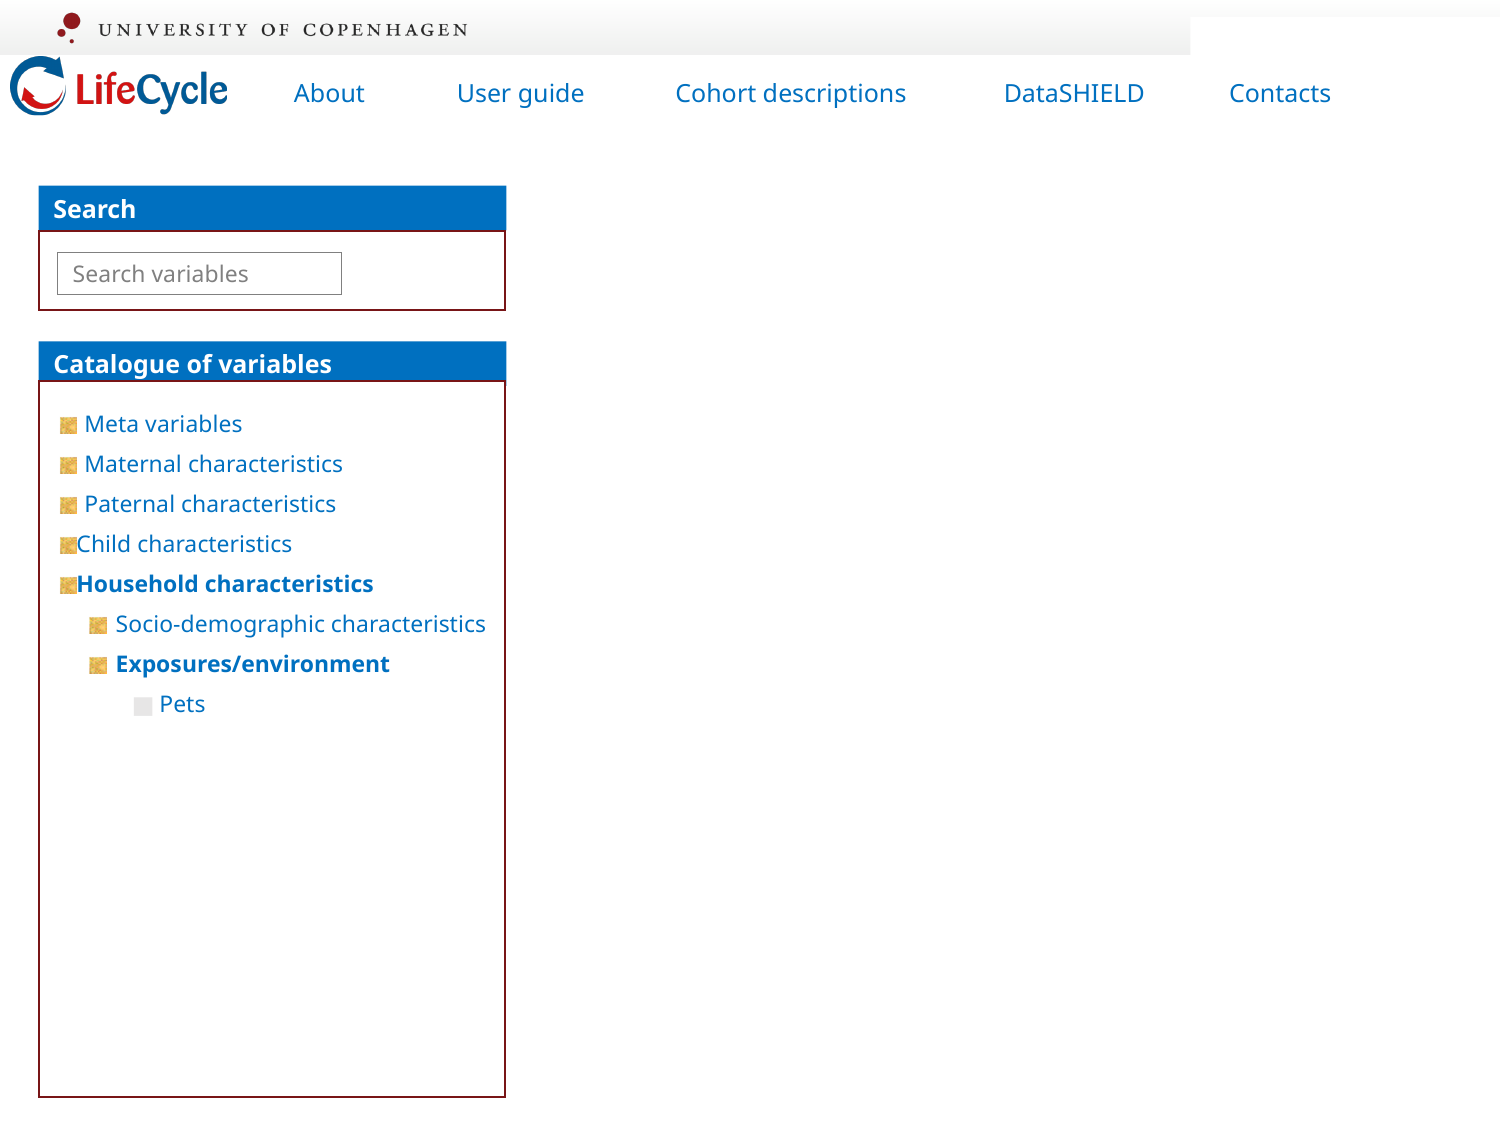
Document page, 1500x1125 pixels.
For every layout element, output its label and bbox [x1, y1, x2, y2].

text_box [38, 341, 507, 1125]
picture [92, 15, 475, 42]
picture [10, 56, 227, 116]
text_box [38, 185, 507, 311]
